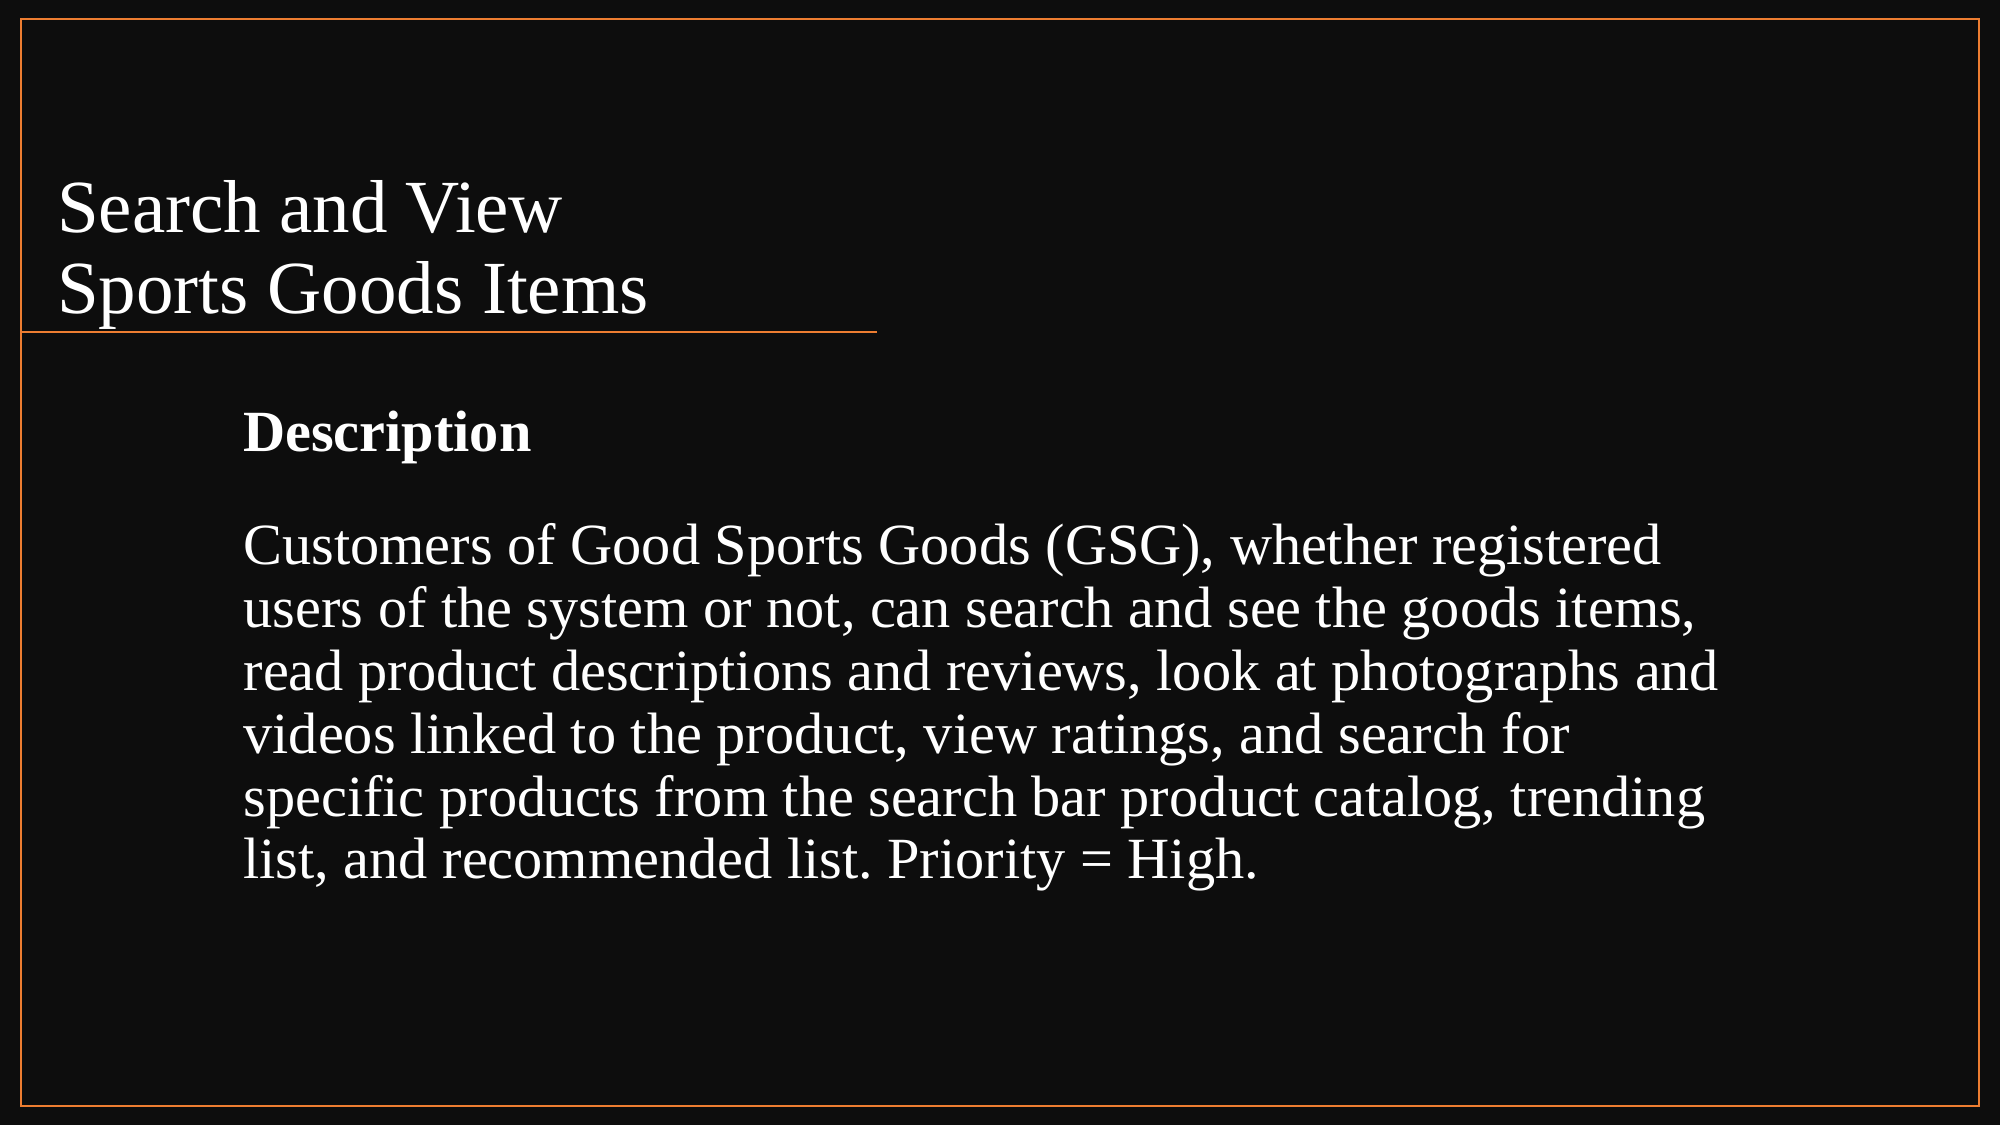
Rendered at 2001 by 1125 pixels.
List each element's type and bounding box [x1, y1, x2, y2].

text_box [20, 18, 1980, 1106]
text_box [0, 0, 2000, 1125]
